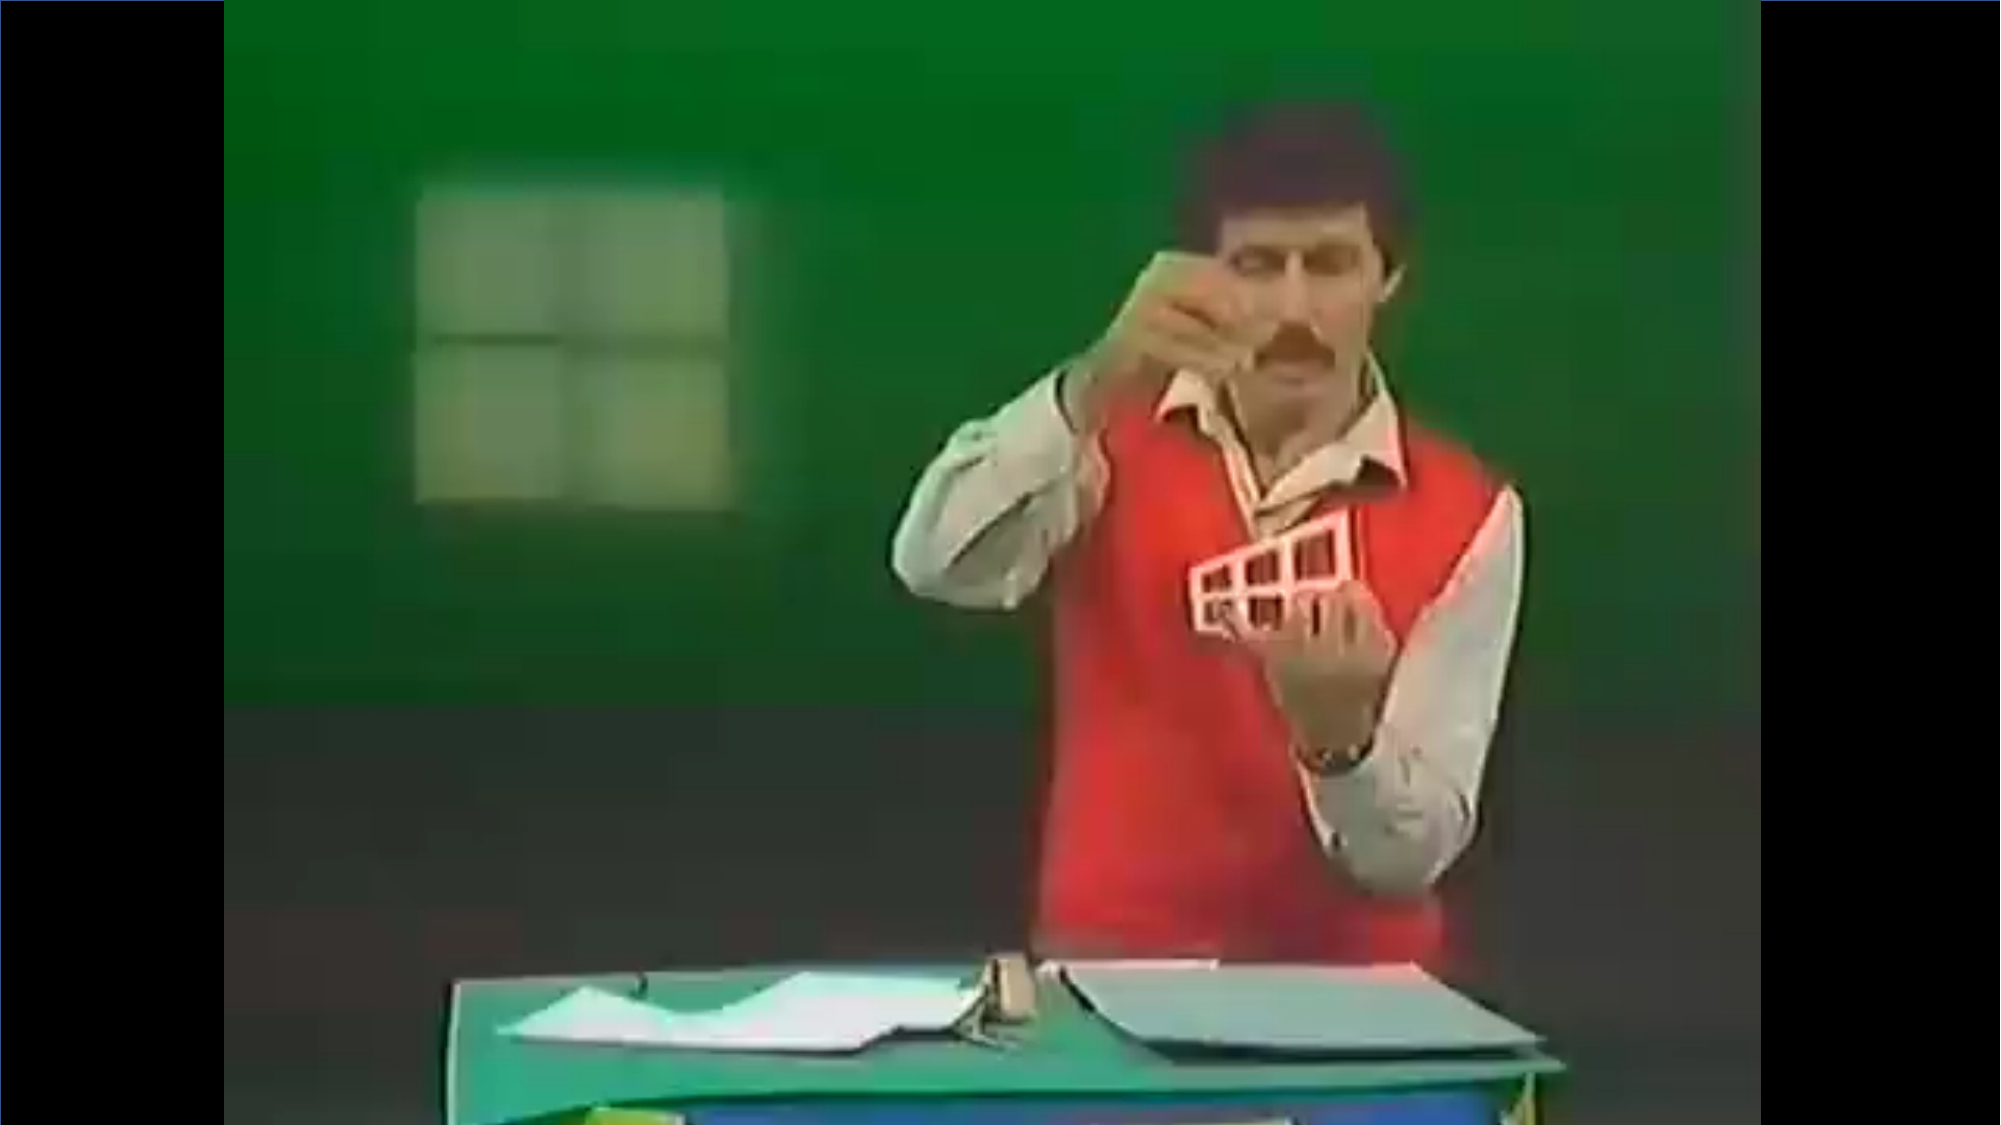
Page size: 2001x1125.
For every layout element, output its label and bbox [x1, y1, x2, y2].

list [223, 0, 1761, 1125]
text_box [0, 0, 223, 1125]
text_box [1761, 0, 2000, 1125]
